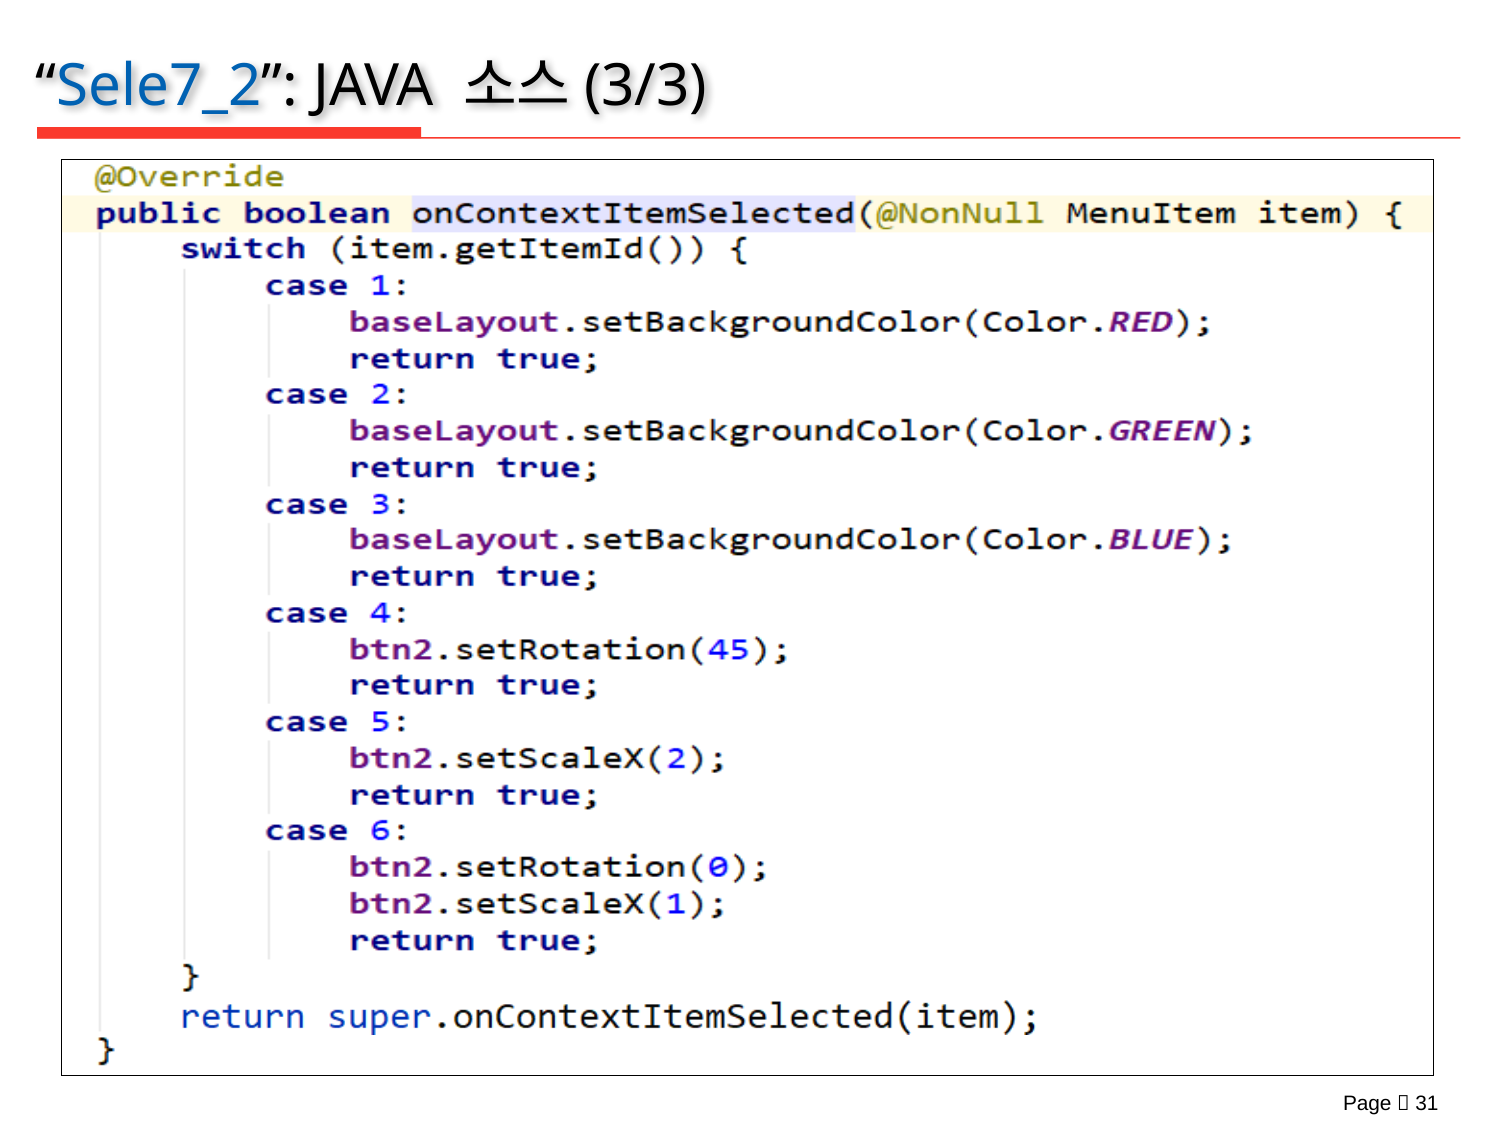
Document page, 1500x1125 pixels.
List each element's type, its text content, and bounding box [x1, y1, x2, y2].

title “Sele7_2”: JAVA 소스(3/3) [35, 47, 1434, 142]
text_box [60, 159, 1434, 1076]
